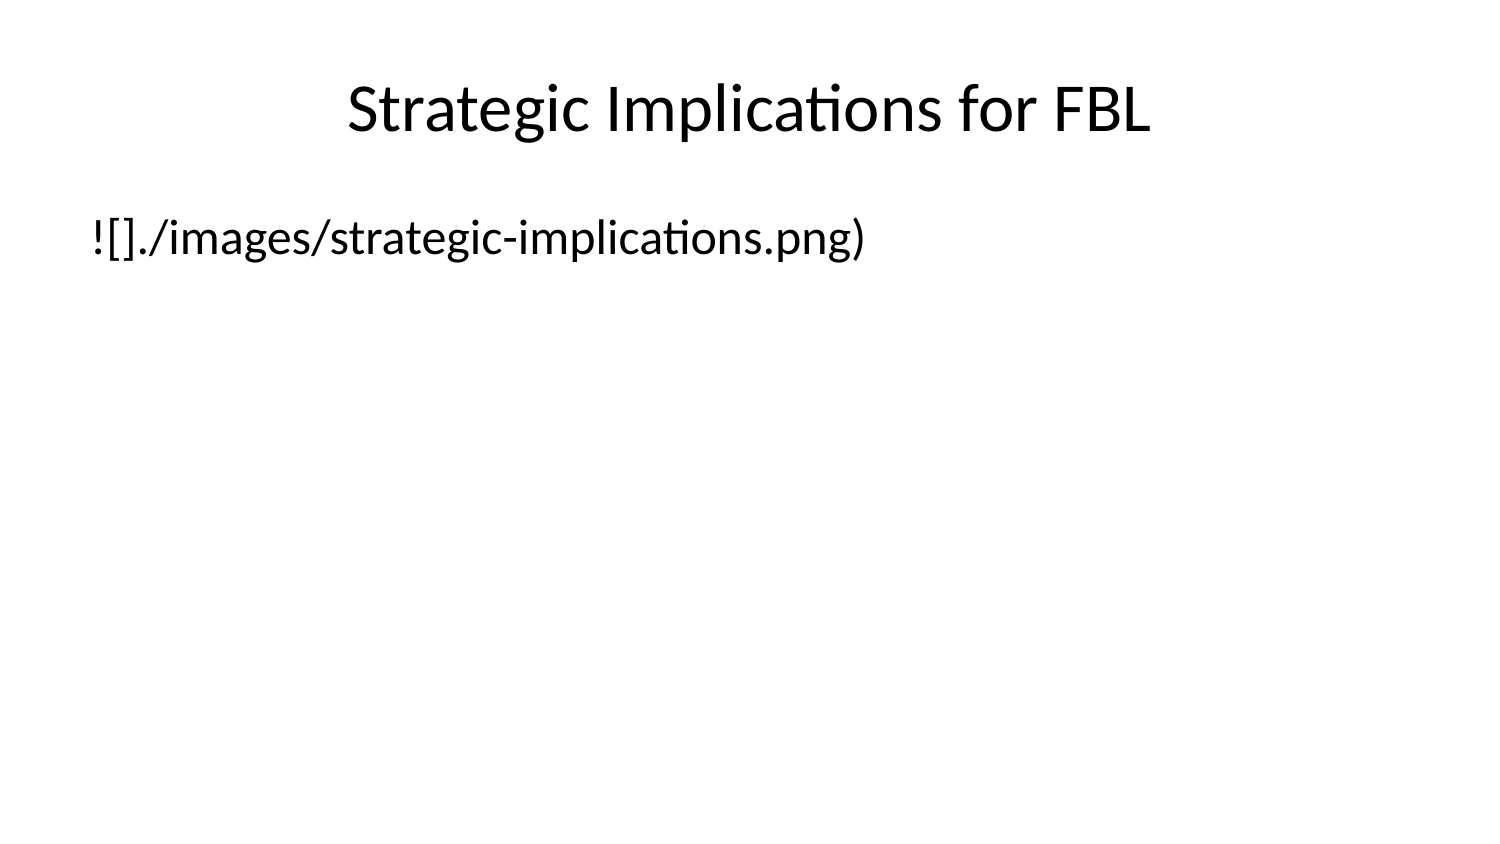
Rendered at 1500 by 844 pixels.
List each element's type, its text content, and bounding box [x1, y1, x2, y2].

title Strategic Implications for FBL [75, 33, 1425, 175]
list ![]./images/strategic-implications.png) [75, 196, 1425, 754]
